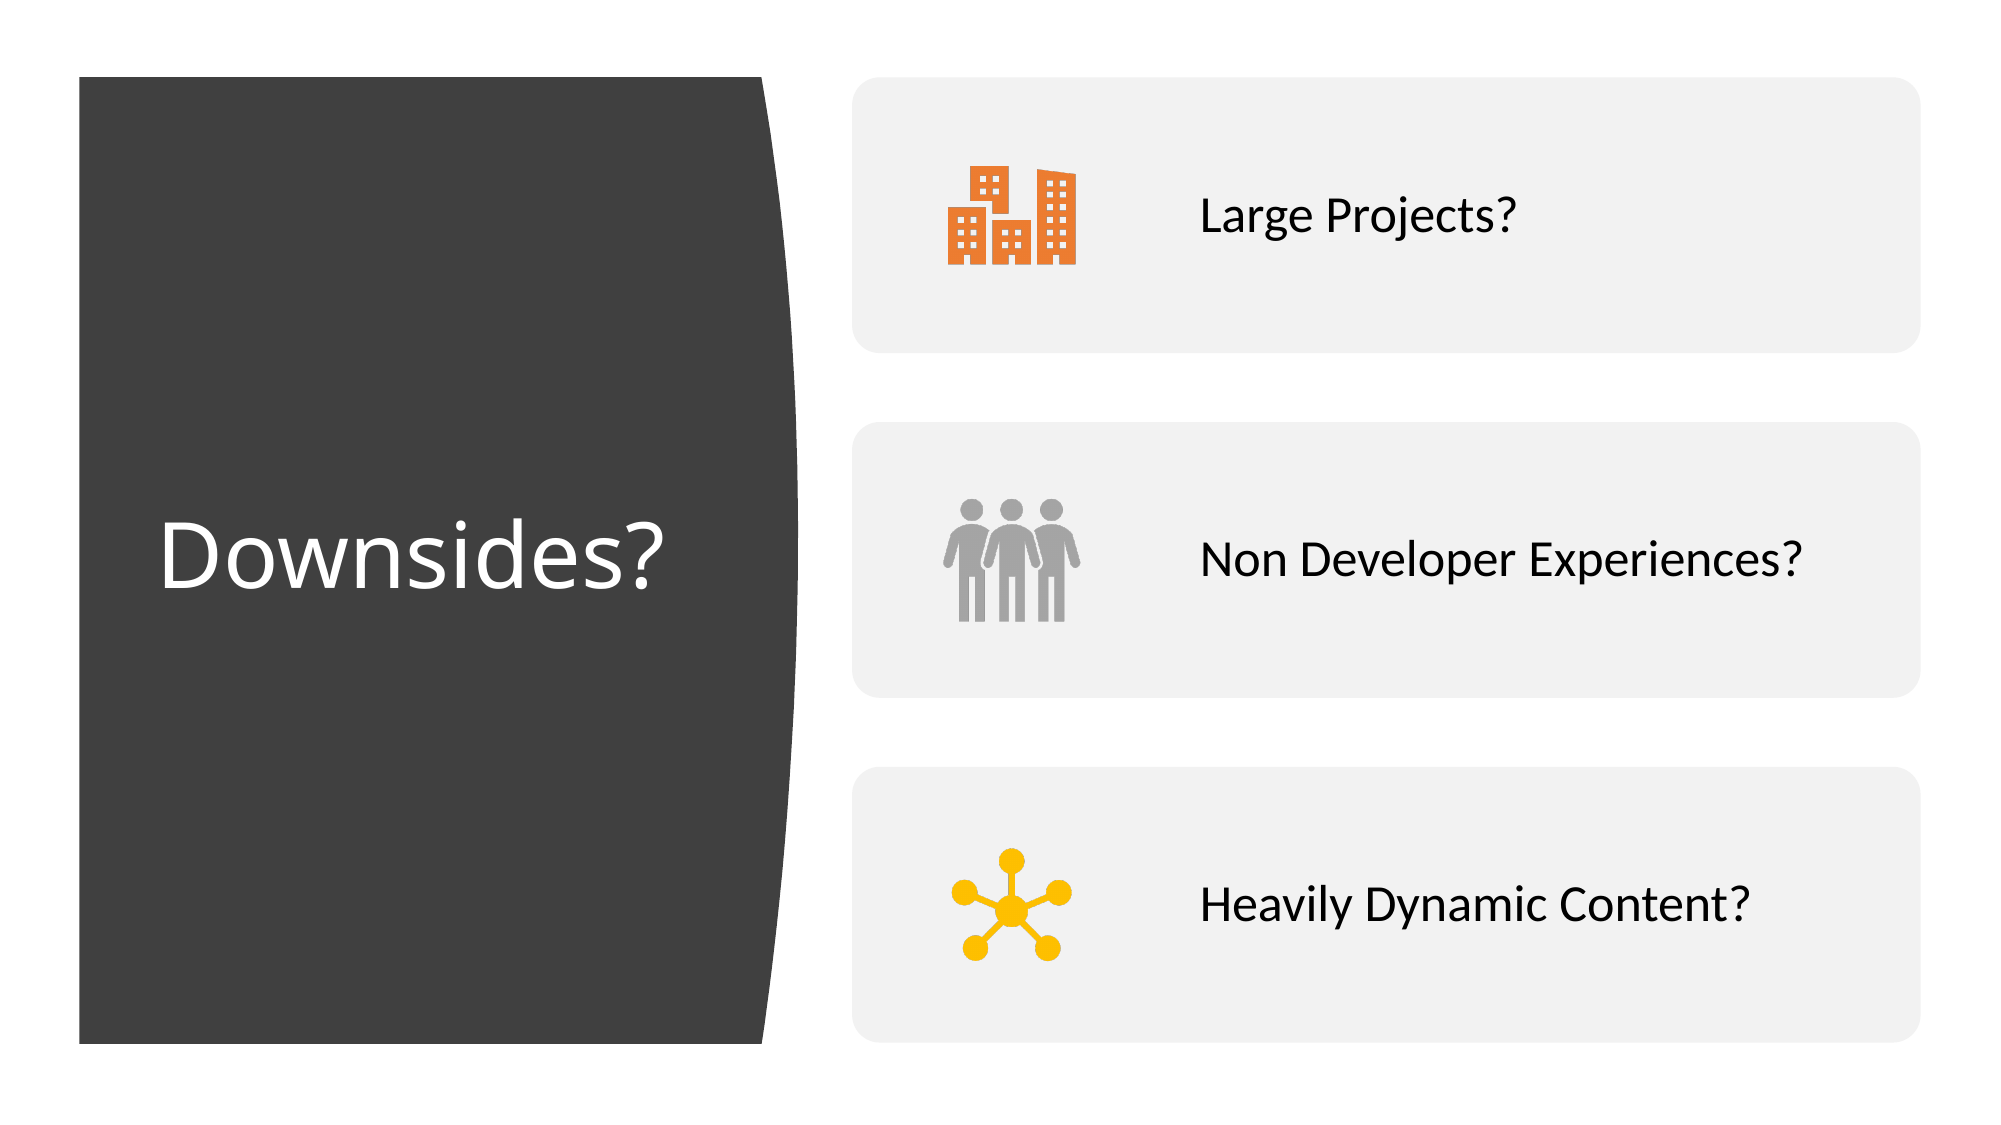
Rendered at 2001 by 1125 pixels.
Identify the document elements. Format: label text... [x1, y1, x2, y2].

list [852, 77, 1921, 1043]
title Downsides? [141, 166, 702, 953]
text_box [78, 76, 800, 1045]
